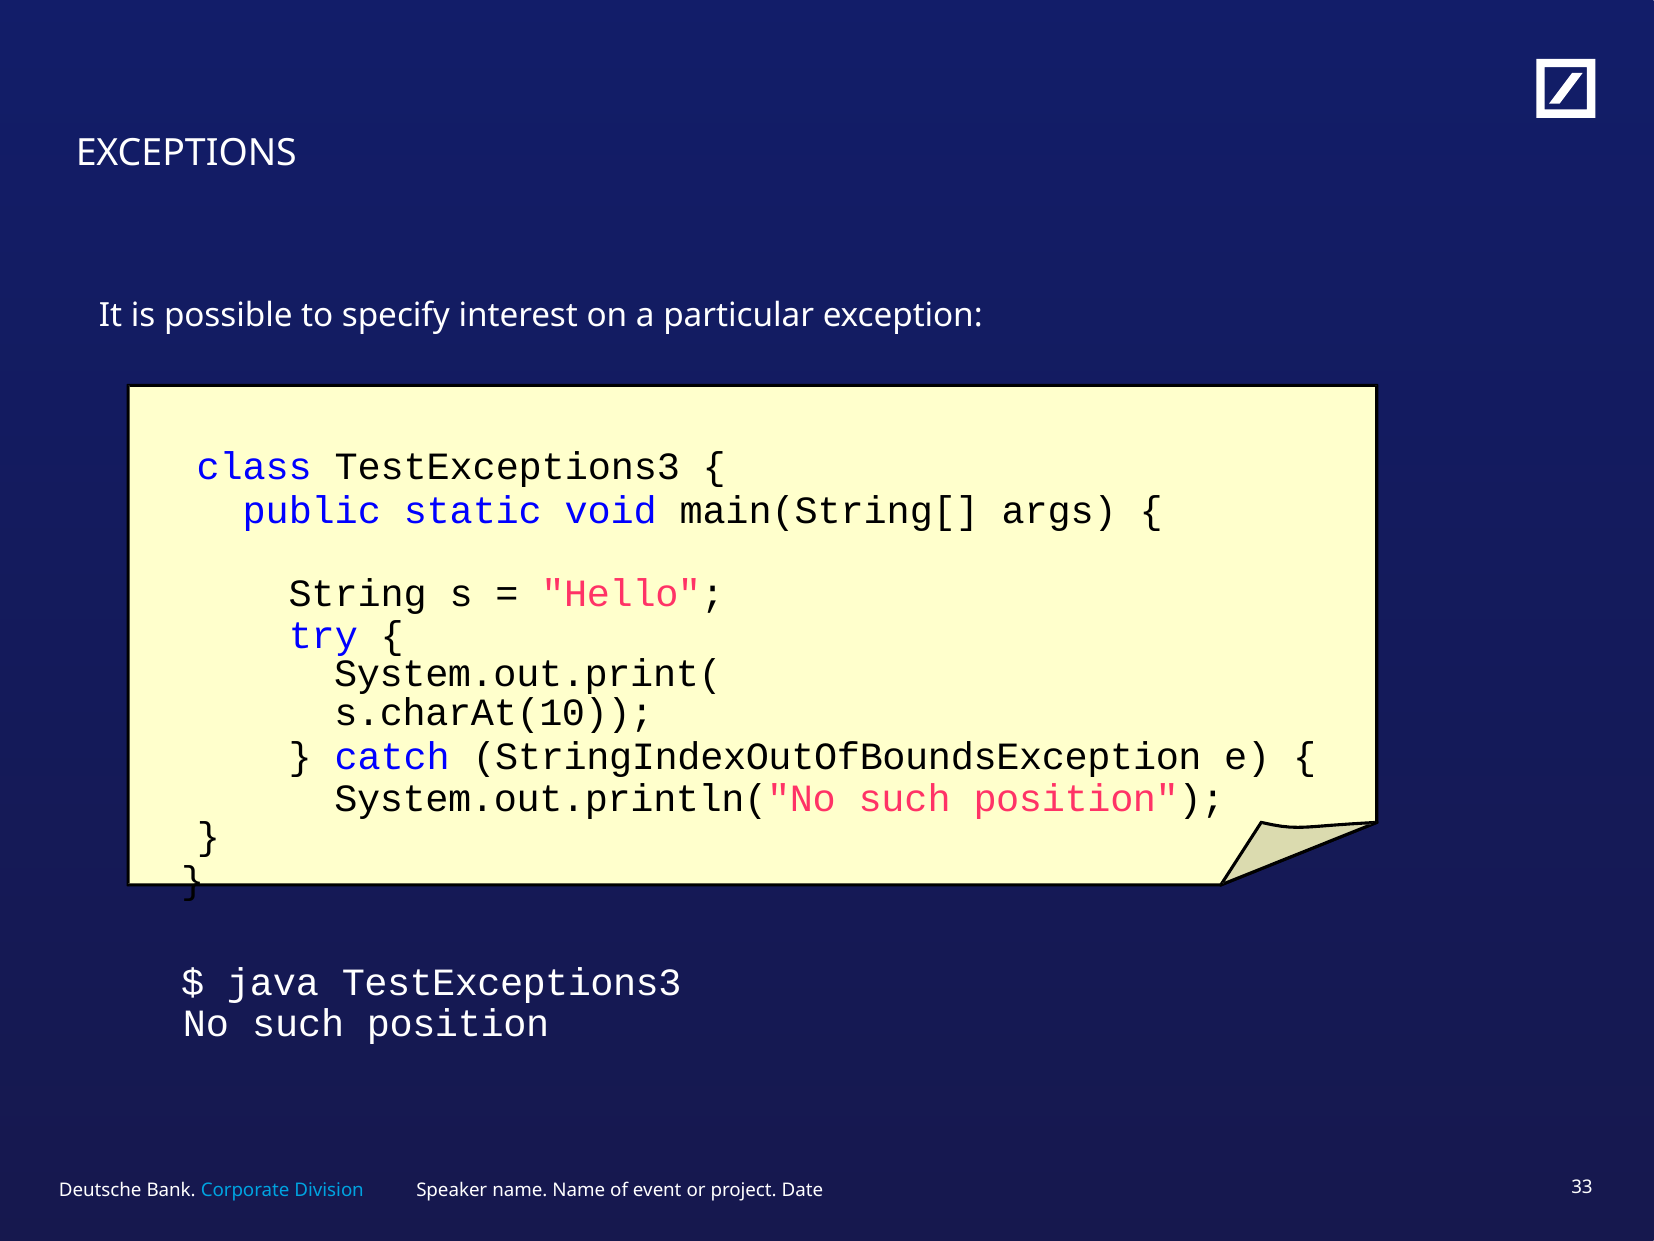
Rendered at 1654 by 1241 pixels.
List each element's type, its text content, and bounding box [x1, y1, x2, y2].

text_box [126, 383, 1379, 887]
text_box class TestExceptions3 { public static void main(String[] args) { String s = "Hello"; try { System.out.print(s.charAt(10)); } catch (StringIndexOutOfBoundsException e) { System.out.println("No such position"); } } $ java TestExceptions3 No such position [180, 894, 1325, 1045]
text_box It is possible to specify interest on a particular exception: [96, 291, 1524, 333]
title EXCEPTIONS [75, 133, 1497, 226]
footer Speaker name. Name of event or project. Date [416, 1181, 1227, 1212]
slide_number 32 [1535, 1181, 1593, 1212]
